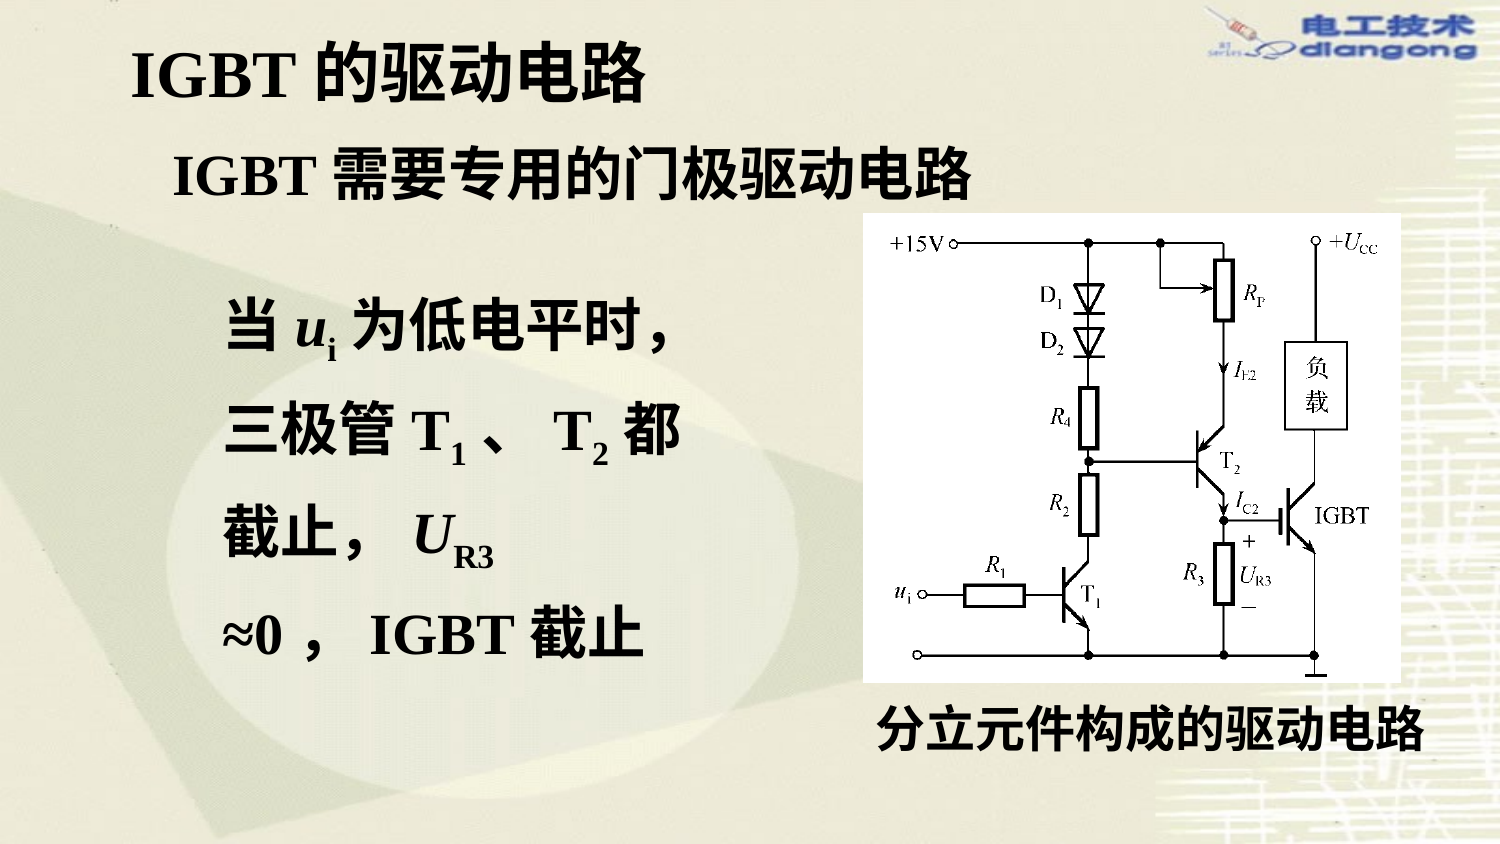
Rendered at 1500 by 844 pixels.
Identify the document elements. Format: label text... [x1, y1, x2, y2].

text_box IGBT需要专用的门极驱动电路 [157, 129, 1022, 215]
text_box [860, 213, 1454, 766]
text_box IGBT的驱动电路 [99, 23, 762, 119]
text_box 当ui为低电平时，三极管T1、T2都截止，UR3 ≈0，IGBT截止 [207, 257, 740, 674]
picture [0, 0, 1500, 844]
